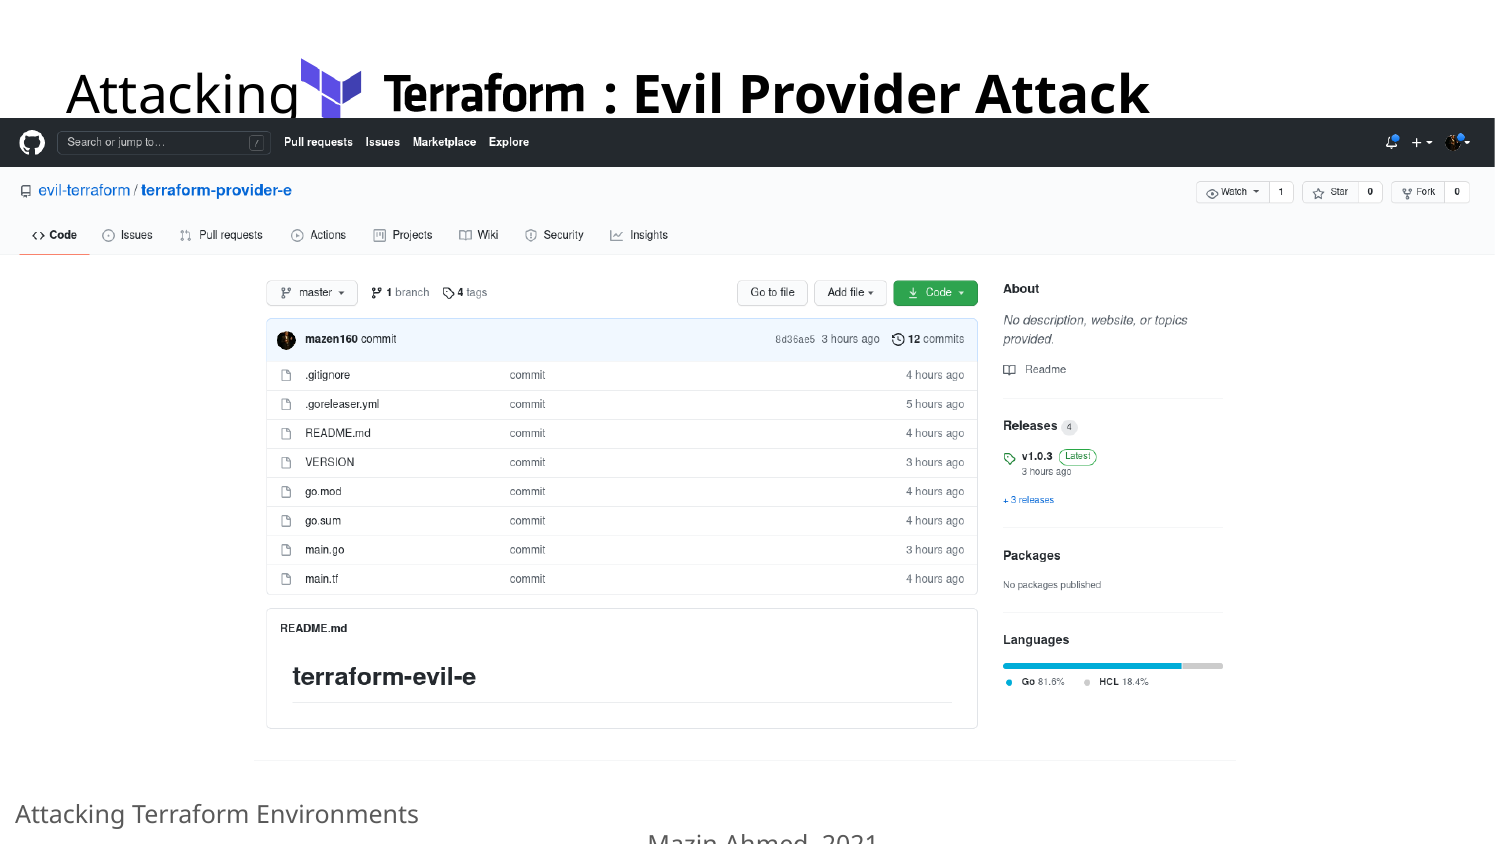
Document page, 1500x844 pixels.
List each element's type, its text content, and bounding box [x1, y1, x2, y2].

picture [0, 58, 1495, 784]
text_box Attacking Terraform Environments Mazin Ahmed, 2021 [0, 788, 1500, 844]
title Attacking : Evil Provider Attack [51, 45, 1449, 116]
